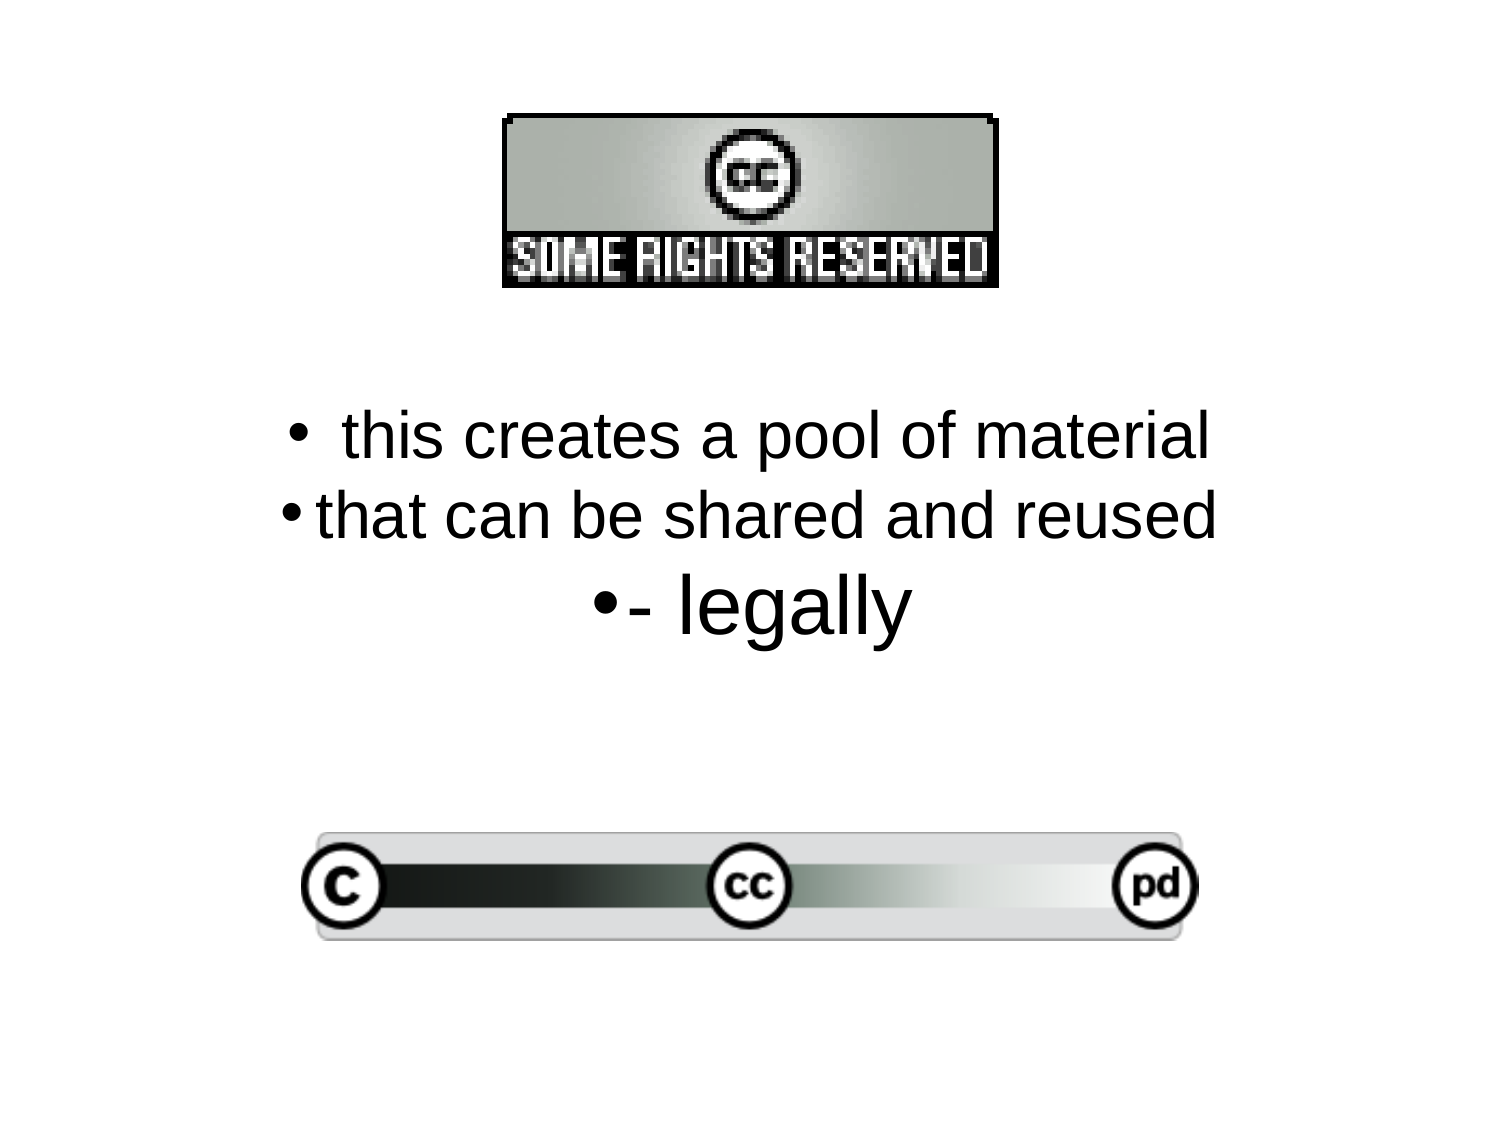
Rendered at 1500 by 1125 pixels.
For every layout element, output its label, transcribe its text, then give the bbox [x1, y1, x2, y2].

text_box this creates a pool of material that can be shared and reused - legally [230, 383, 1282, 833]
picture [501, 113, 999, 289]
picture [300, 831, 1200, 941]
